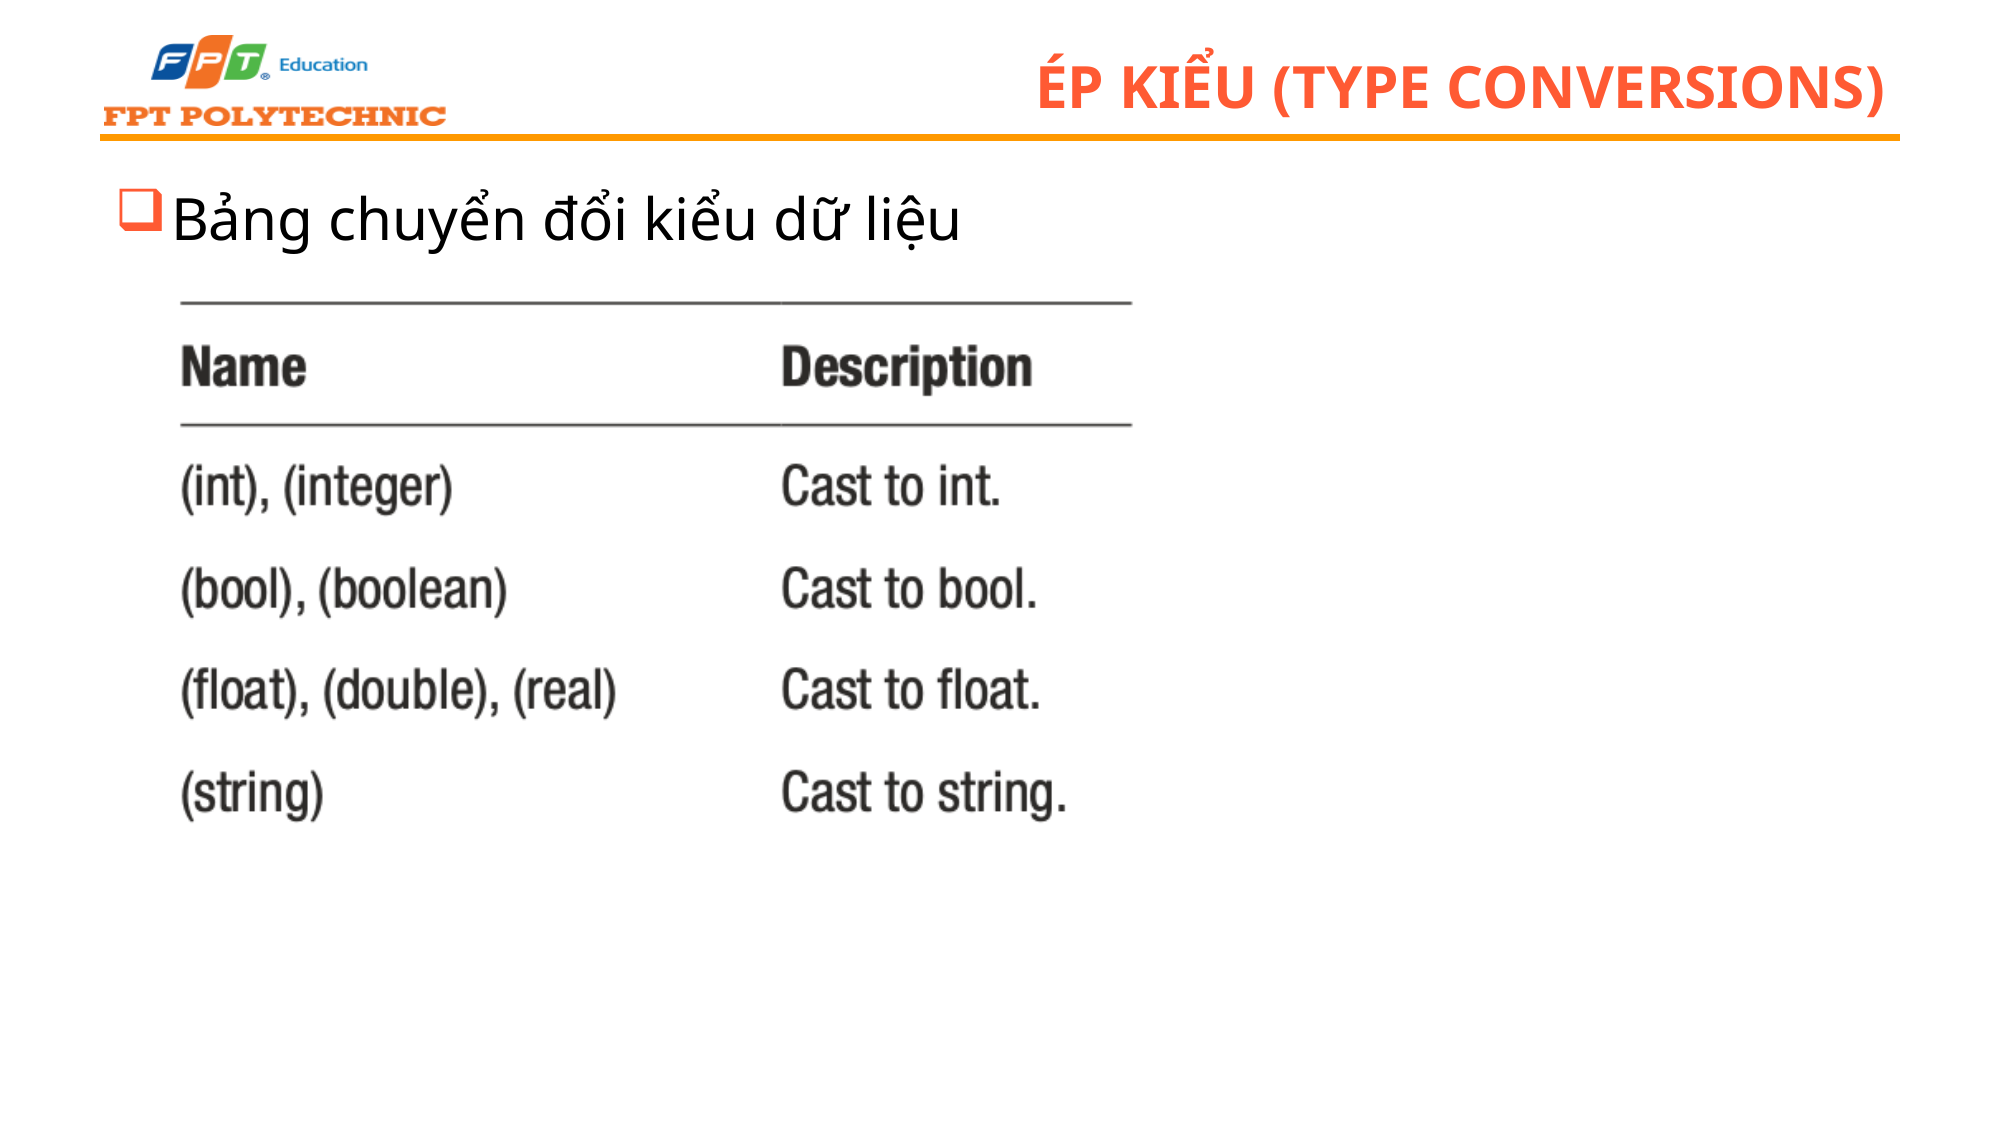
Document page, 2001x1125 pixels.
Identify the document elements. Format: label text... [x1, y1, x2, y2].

list Bảng chuyển đổi kiểu dữ liệu [99, 174, 1900, 1038]
title Ép kiểu (Type conversions) [450, 45, 1900, 125]
picture [104, 35, 450, 126]
picture [169, 287, 1138, 853]
